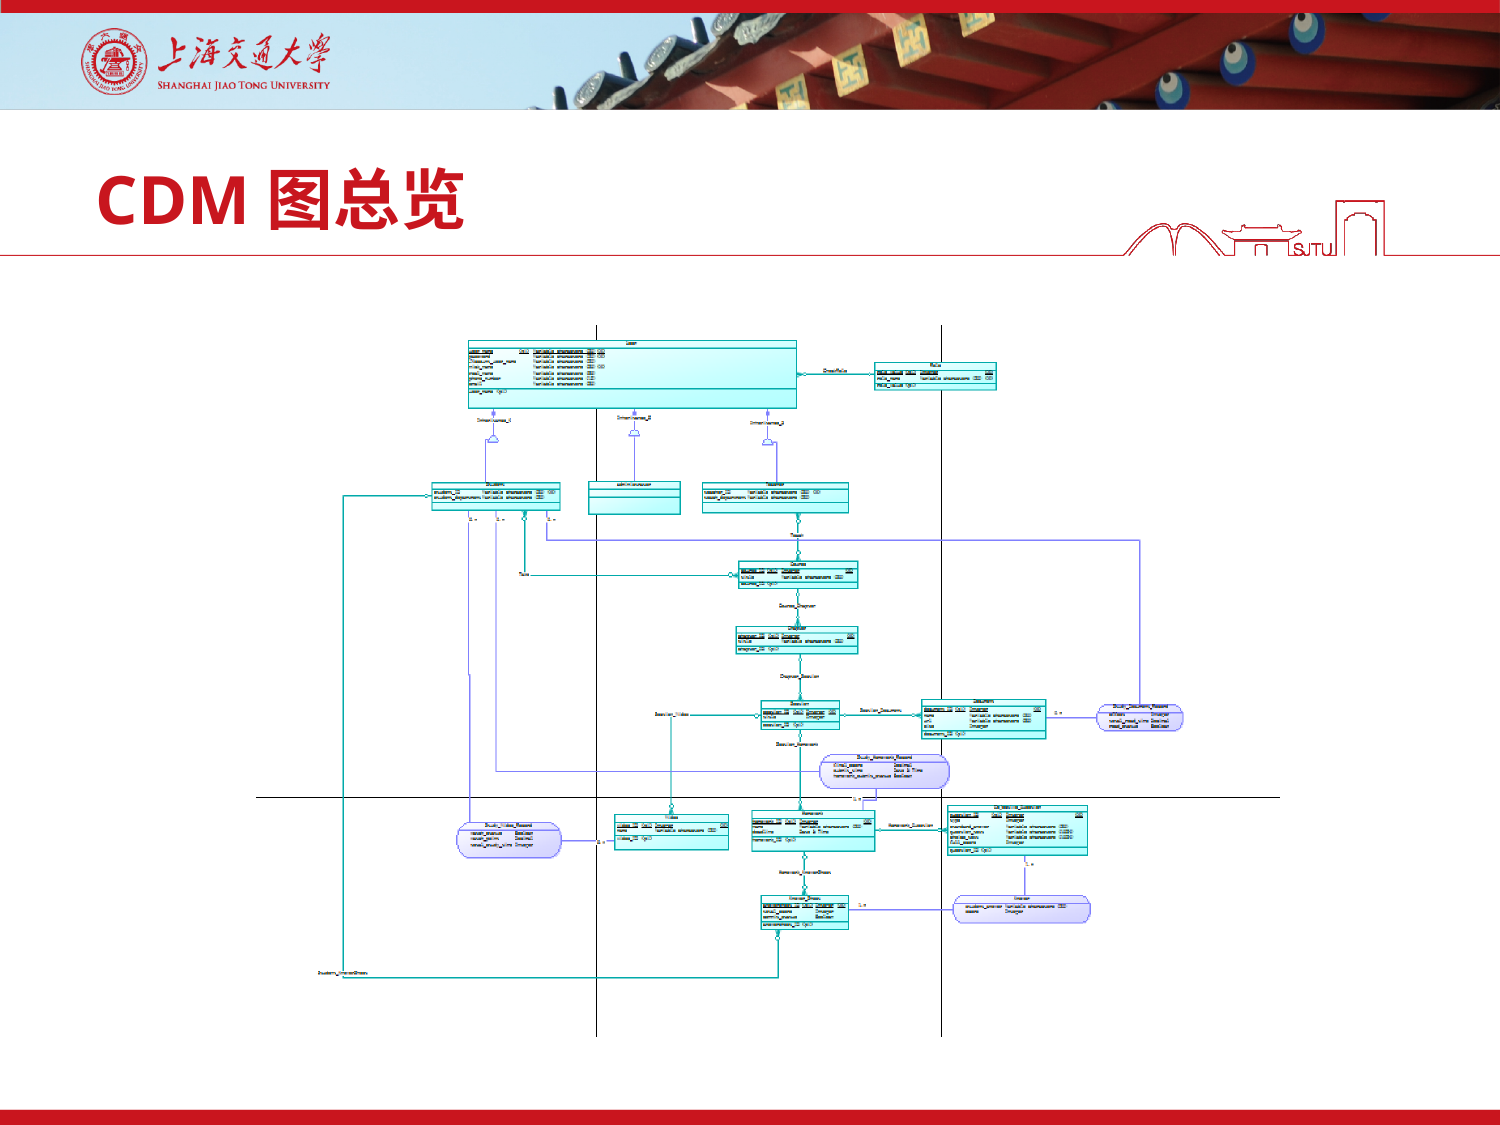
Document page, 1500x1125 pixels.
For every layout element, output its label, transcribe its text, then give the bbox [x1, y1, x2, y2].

picture [0, 200, 1500, 256]
picture [256, 325, 1280, 1037]
picture [0, 0, 1500, 110]
title CDM图总览 [81, 159, 1455, 254]
